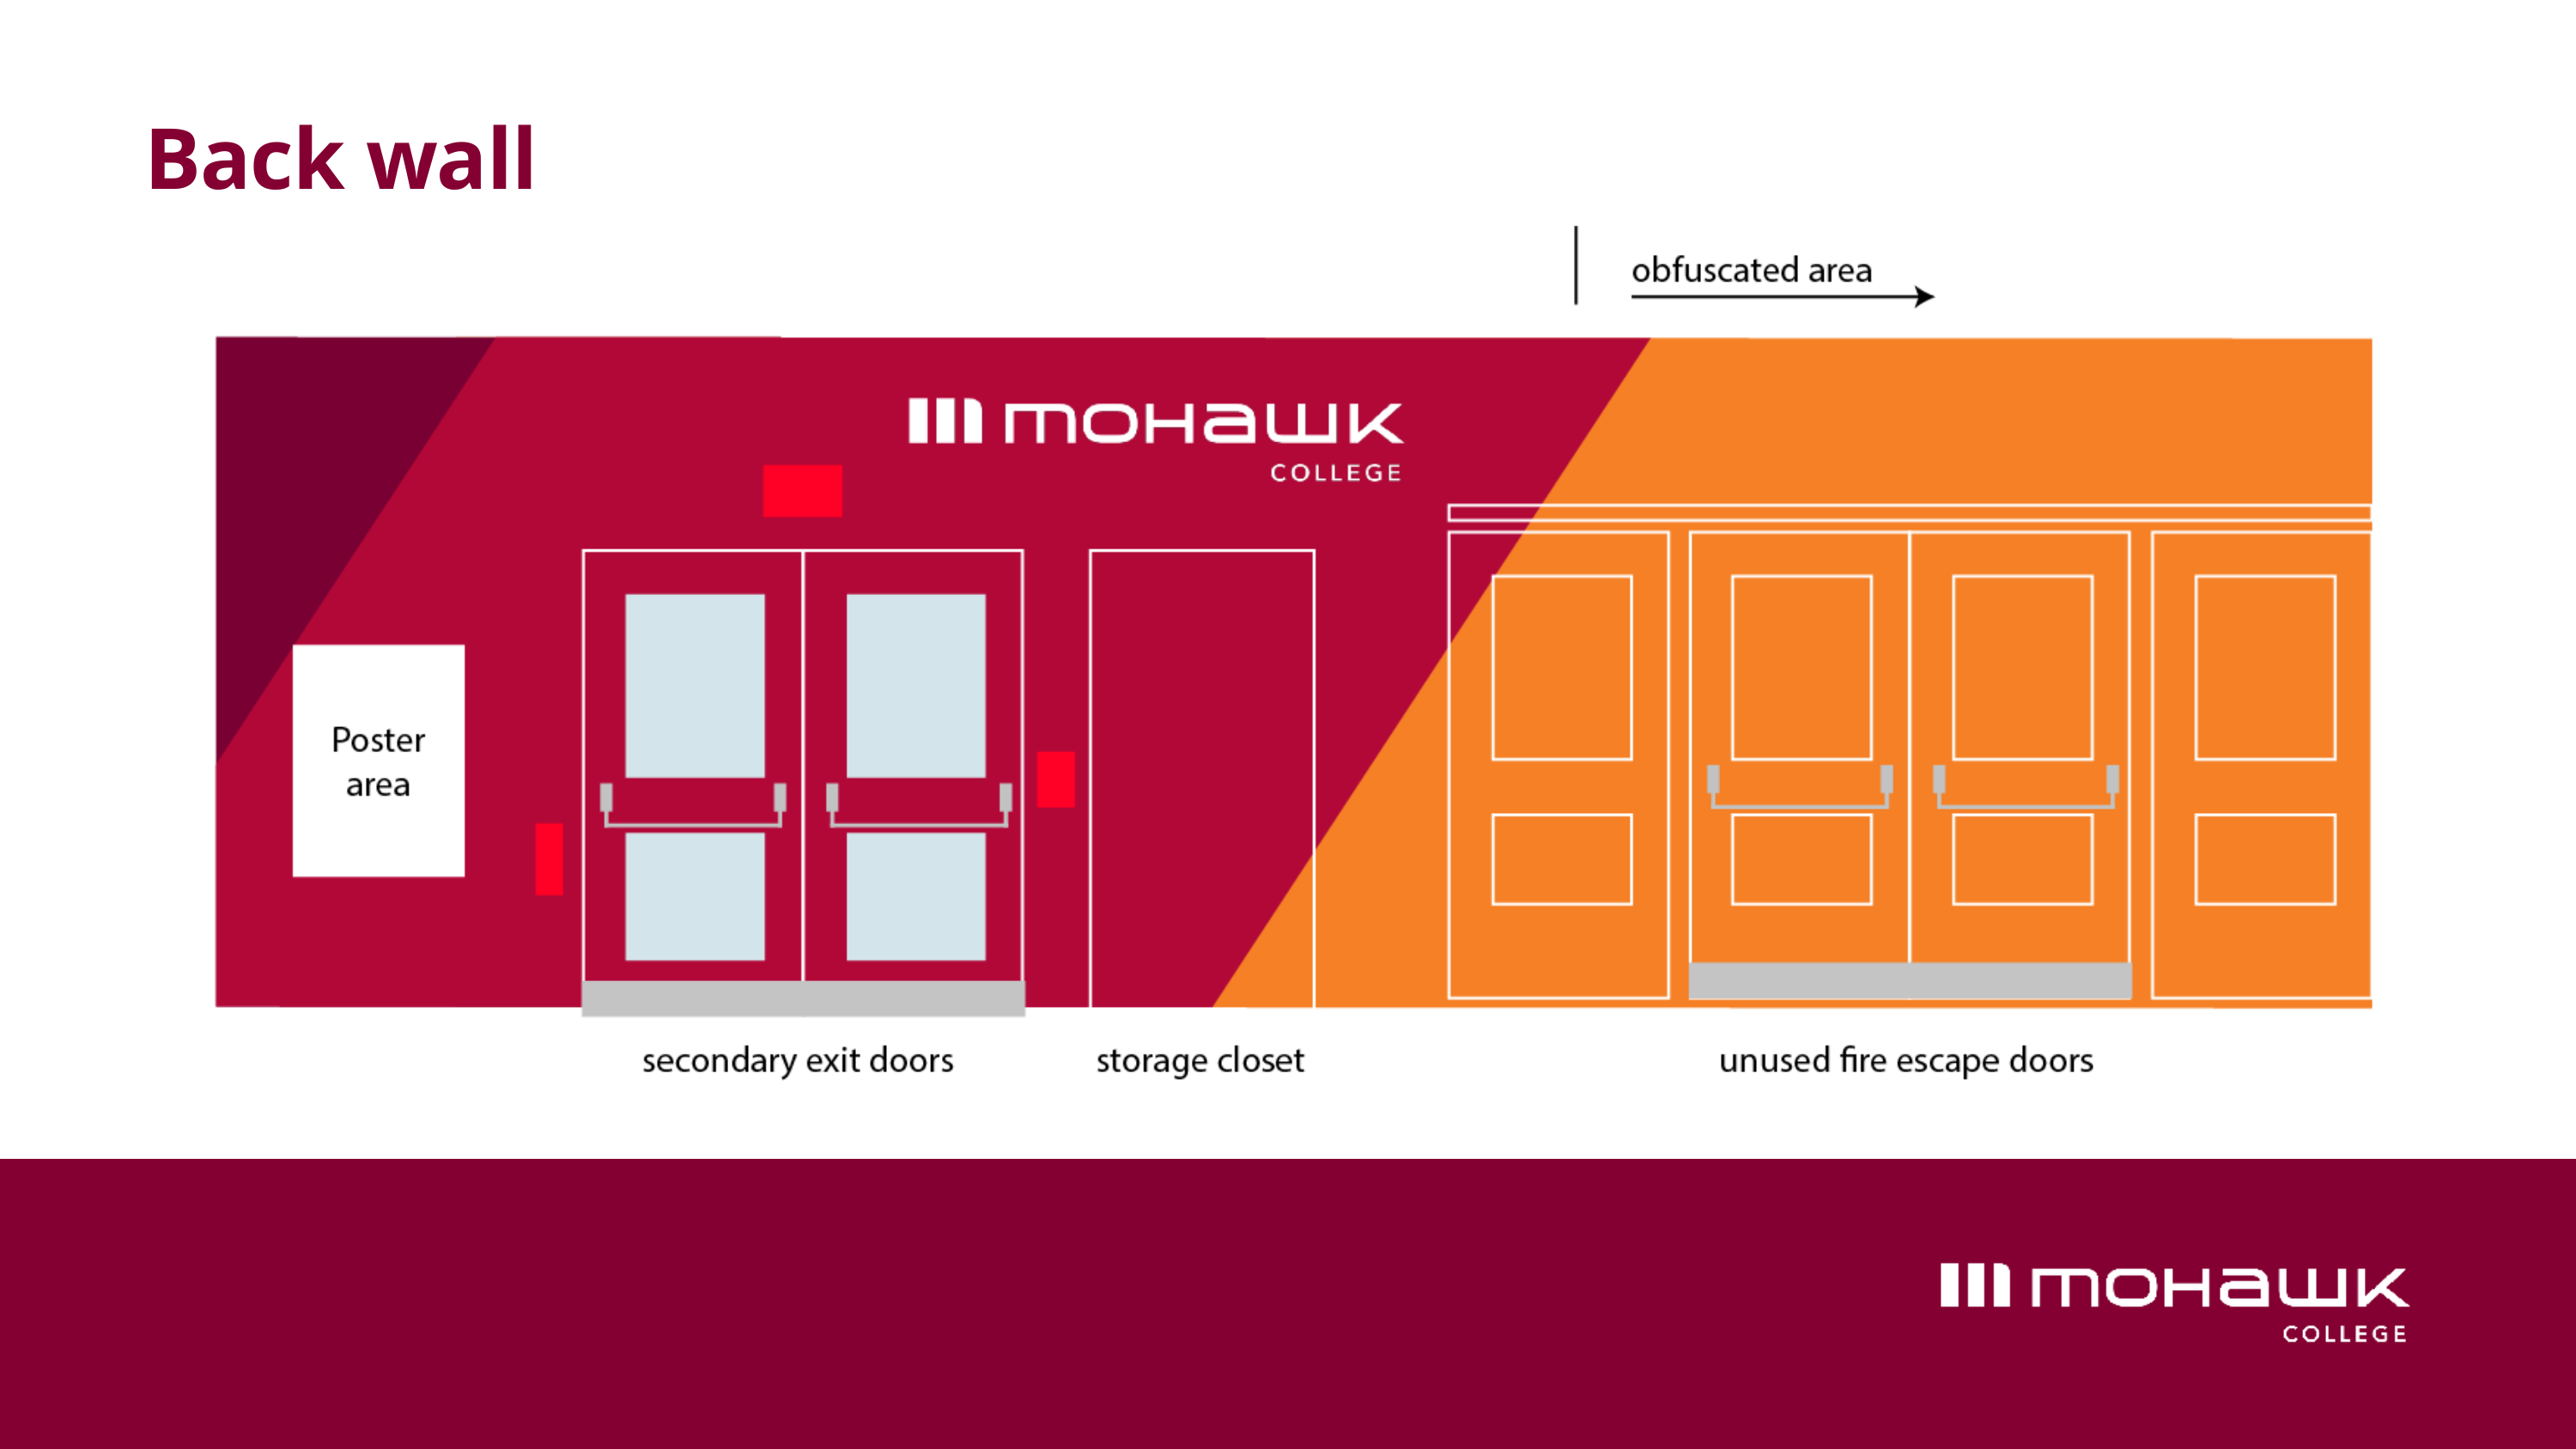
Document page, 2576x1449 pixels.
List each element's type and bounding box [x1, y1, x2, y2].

text_box [0, 0, 2576, 1160]
text_box [1921, 1168, 2432, 1449]
